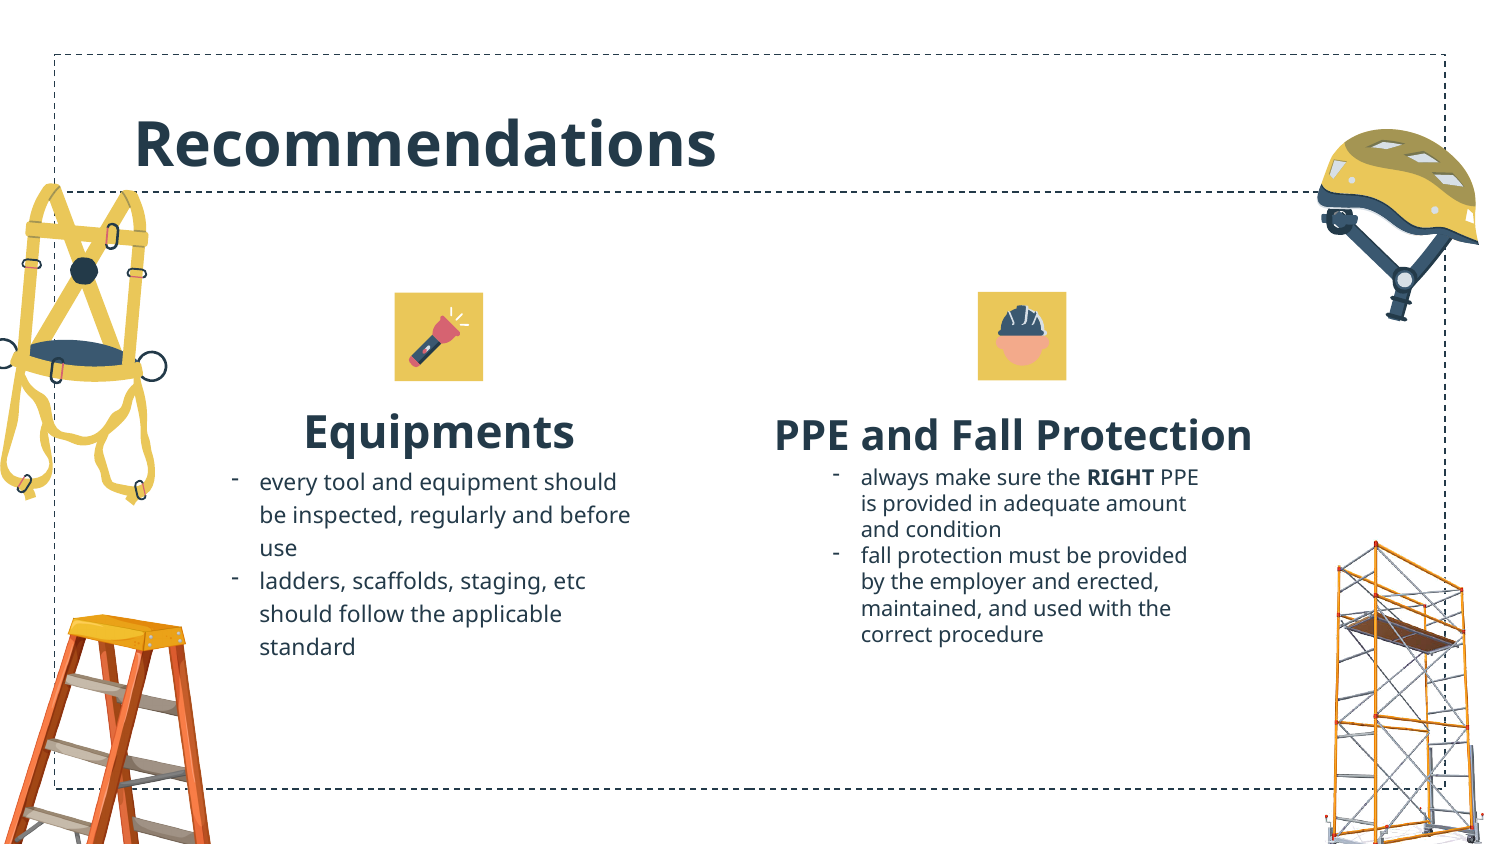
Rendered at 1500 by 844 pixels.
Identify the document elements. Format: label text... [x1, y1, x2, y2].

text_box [0, 185, 170, 506]
title PPE and Fall Protection [735, 399, 1293, 474]
picture [0, 506, 352, 844]
text_box [977, 291, 1067, 381]
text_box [1309, 131, 1482, 317]
subtitle always make sure the RIGHT PPE is provided in adequate amount and condition fall protection must be provided by the employer and erected, maintained, and used with the correct procedure [817, 448, 1227, 537]
text_box [394, 292, 484, 382]
title Recommendations [118, 88, 1382, 183]
subtitle every tool and equipment should be inspected, regularly and before use ladders, scaffolds, staging, etc should follow the applicable standard [216, 446, 661, 536]
title Equipments [234, 399, 644, 446]
picture [1272, 515, 1500, 844]
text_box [408, 306, 470, 368]
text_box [995, 304, 1050, 366]
